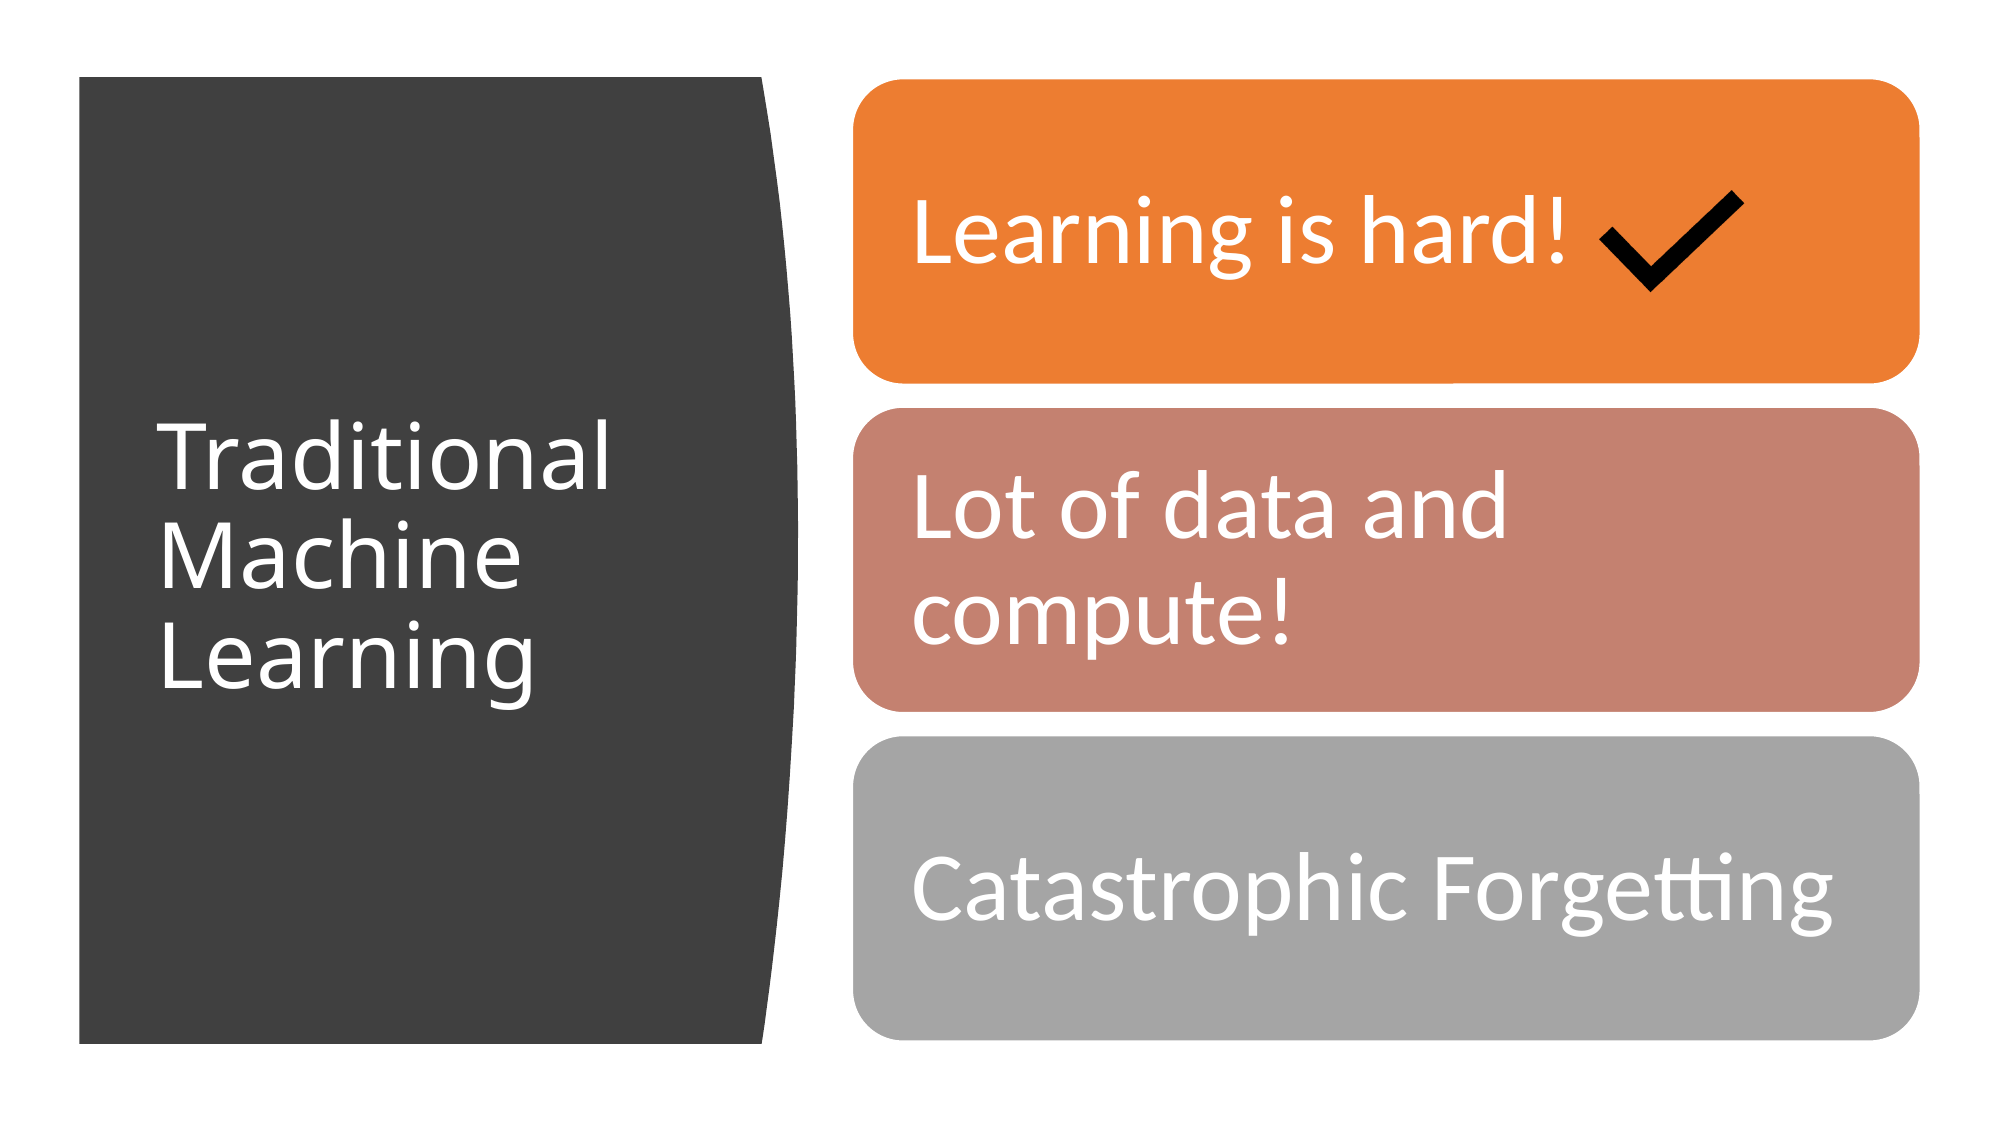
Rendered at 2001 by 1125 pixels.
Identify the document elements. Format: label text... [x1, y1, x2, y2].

title Traditional Machine Learning [141, 166, 702, 953]
picture [1596, 165, 1747, 316]
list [852, 77, 1921, 1043]
text_box [78, 76, 800, 1045]
